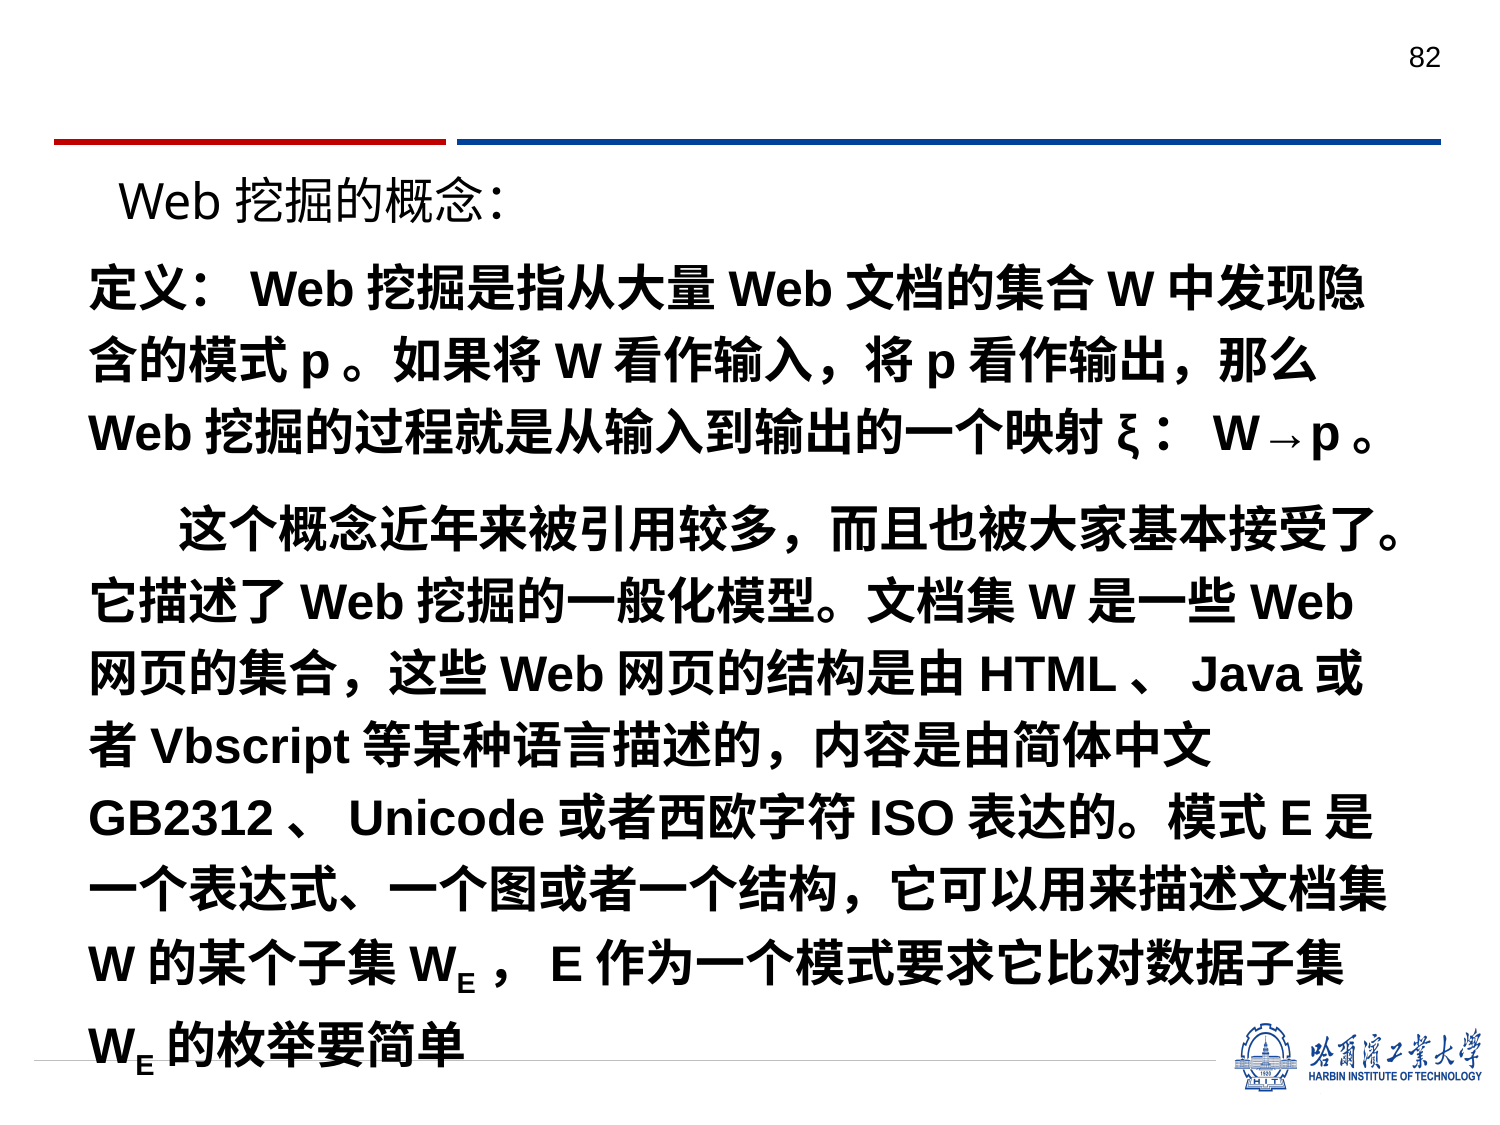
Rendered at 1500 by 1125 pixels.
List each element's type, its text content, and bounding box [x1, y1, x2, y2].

picture [1204, 1023, 1482, 1094]
text_box 定义：Web挖掘是指从大量Web文档的集合W中发现隐含的模式p。如果将W看作输入，将p看作输出，那么Web挖掘的过程就是从输入到输出的一个映射ξ：W→p。 这个概念近年来被引用较多，而且也被大家基本接受了。它描述了Web挖掘的一般化模型。文档集W是一些Web网页的集合，这些Web网页的结构是由HTML、Java或者Vbscript等某种语言描述的，内容是由简体中文GB2312、Unicode或者西欧字符ISO表达的。模式E是一个表达式、一个图或者一个结构，它可以用来描述文档集W的某个子集WE，E作为一个模式要求它比对数据子集WE的枚举要简单 [73, 237, 1424, 1089]
title Web挖掘的概念： [103, 7, 1397, 237]
text_box [1397, 31, 1457, 110]
